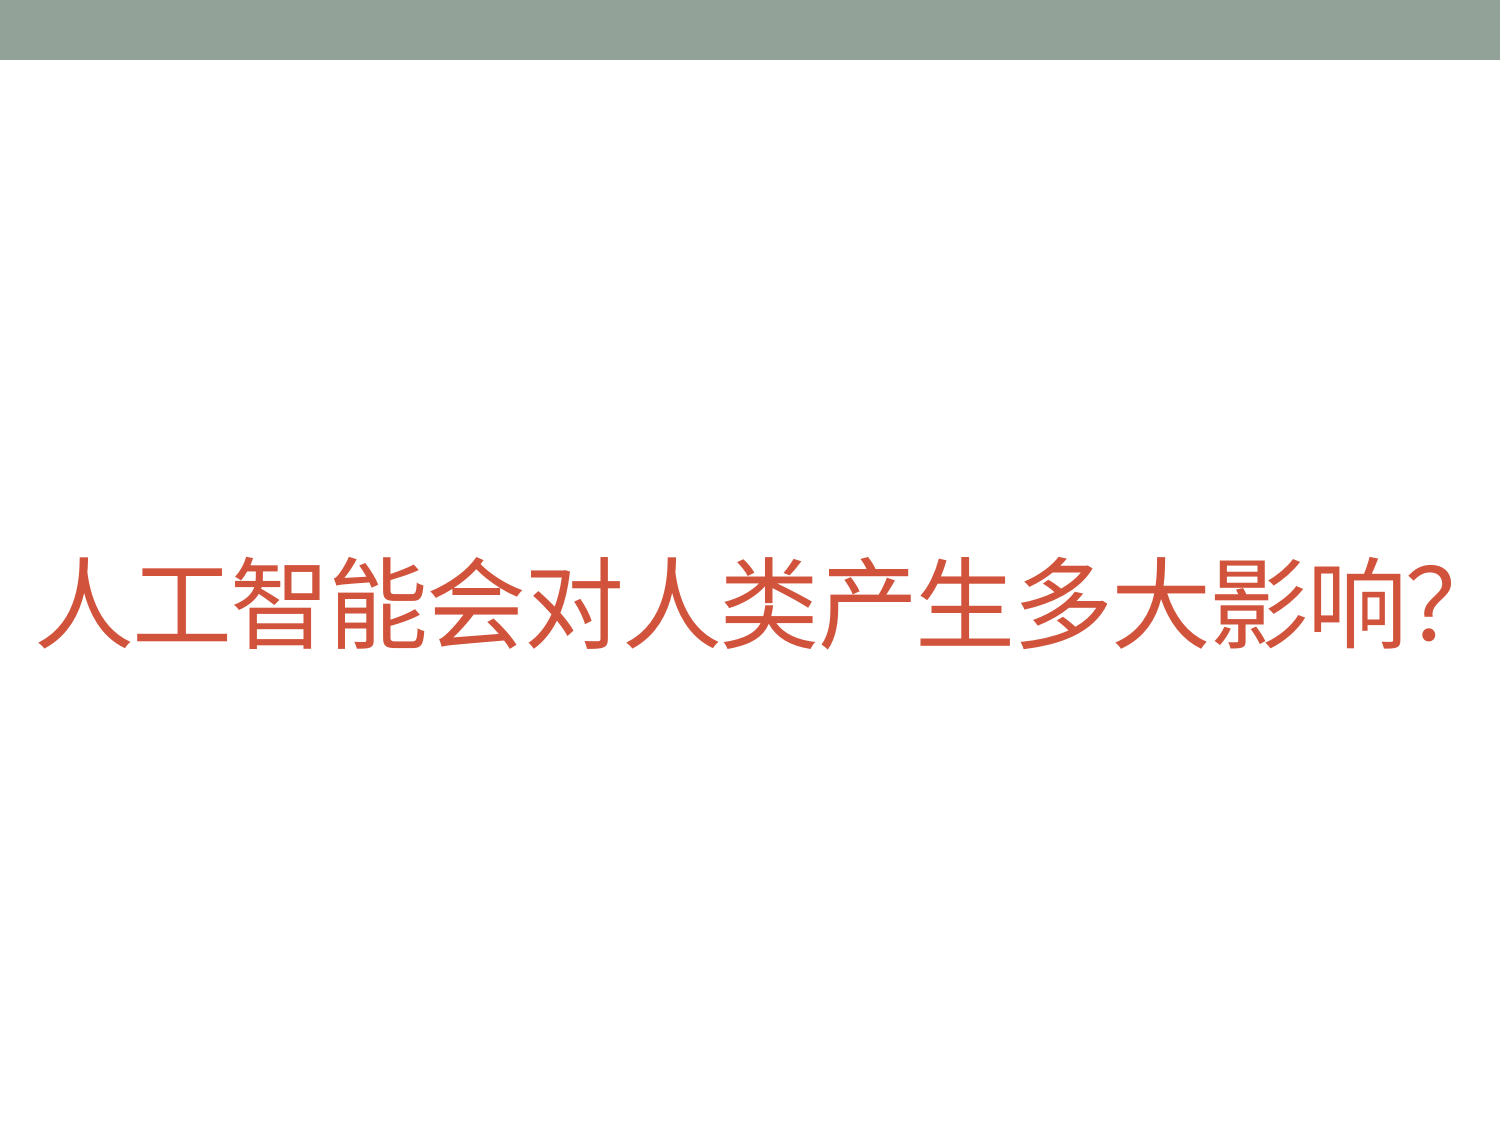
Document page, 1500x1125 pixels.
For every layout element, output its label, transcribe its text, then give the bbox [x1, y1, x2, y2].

text_box 人工智能会对人类产生多大影响？ [19, 519, 1476, 683]
